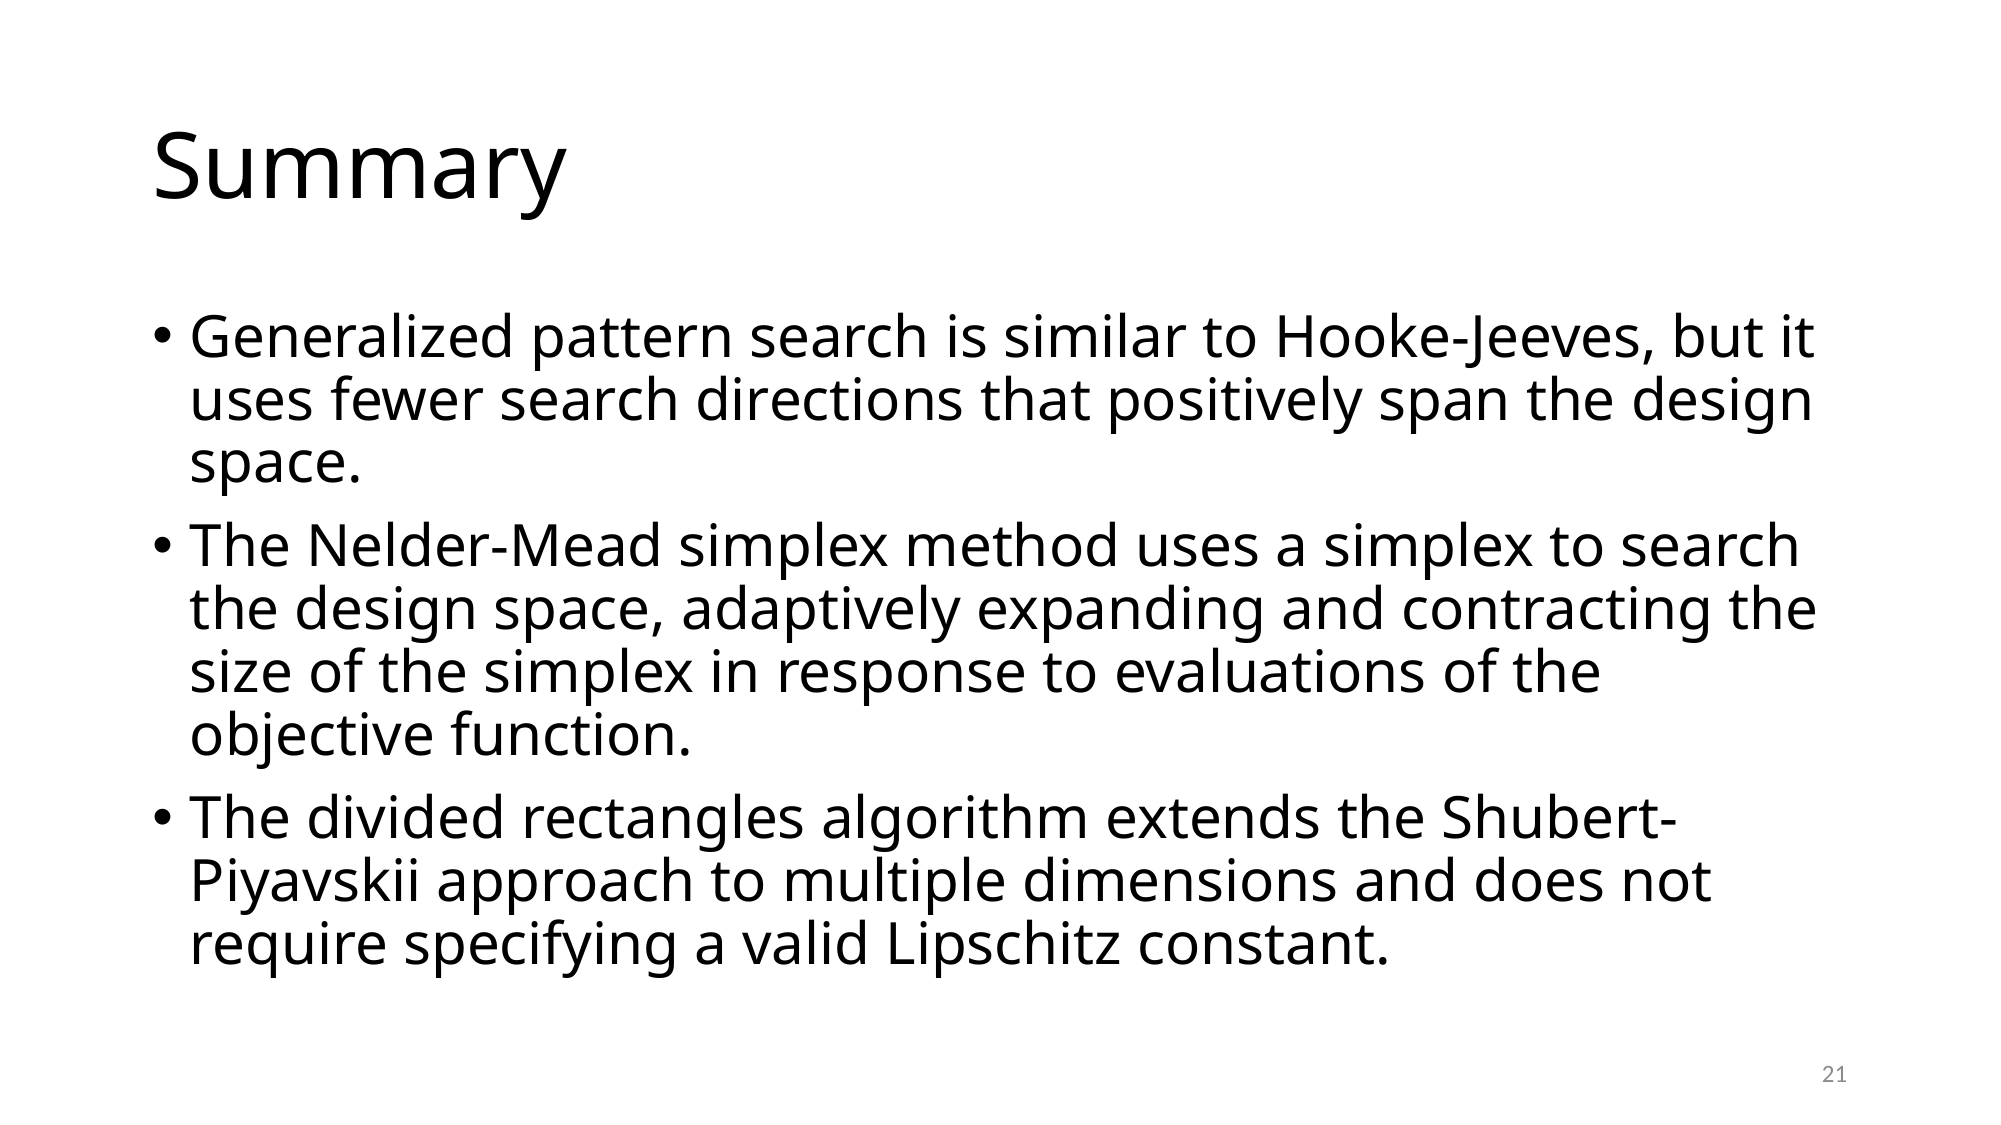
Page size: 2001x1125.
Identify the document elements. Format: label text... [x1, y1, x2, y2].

slide_number 21 [1412, 1042, 1863, 1103]
title Summary [137, 59, 1863, 278]
list Generalized pattern search is similar to Hooke-Jeeves, but it uses fewer search directions that positively span the design space. The Nelder-Mead simplex method uses a simplex to search the design space, adaptively expanding and contracting the size of the simplex in response to evaluations of the objective function. The divided rectangles algorithm extends the Shubert-Piyavskii approach to multiple dimensions and does not require specifying a valid Lipschitz constant. [137, 299, 1863, 1125]
